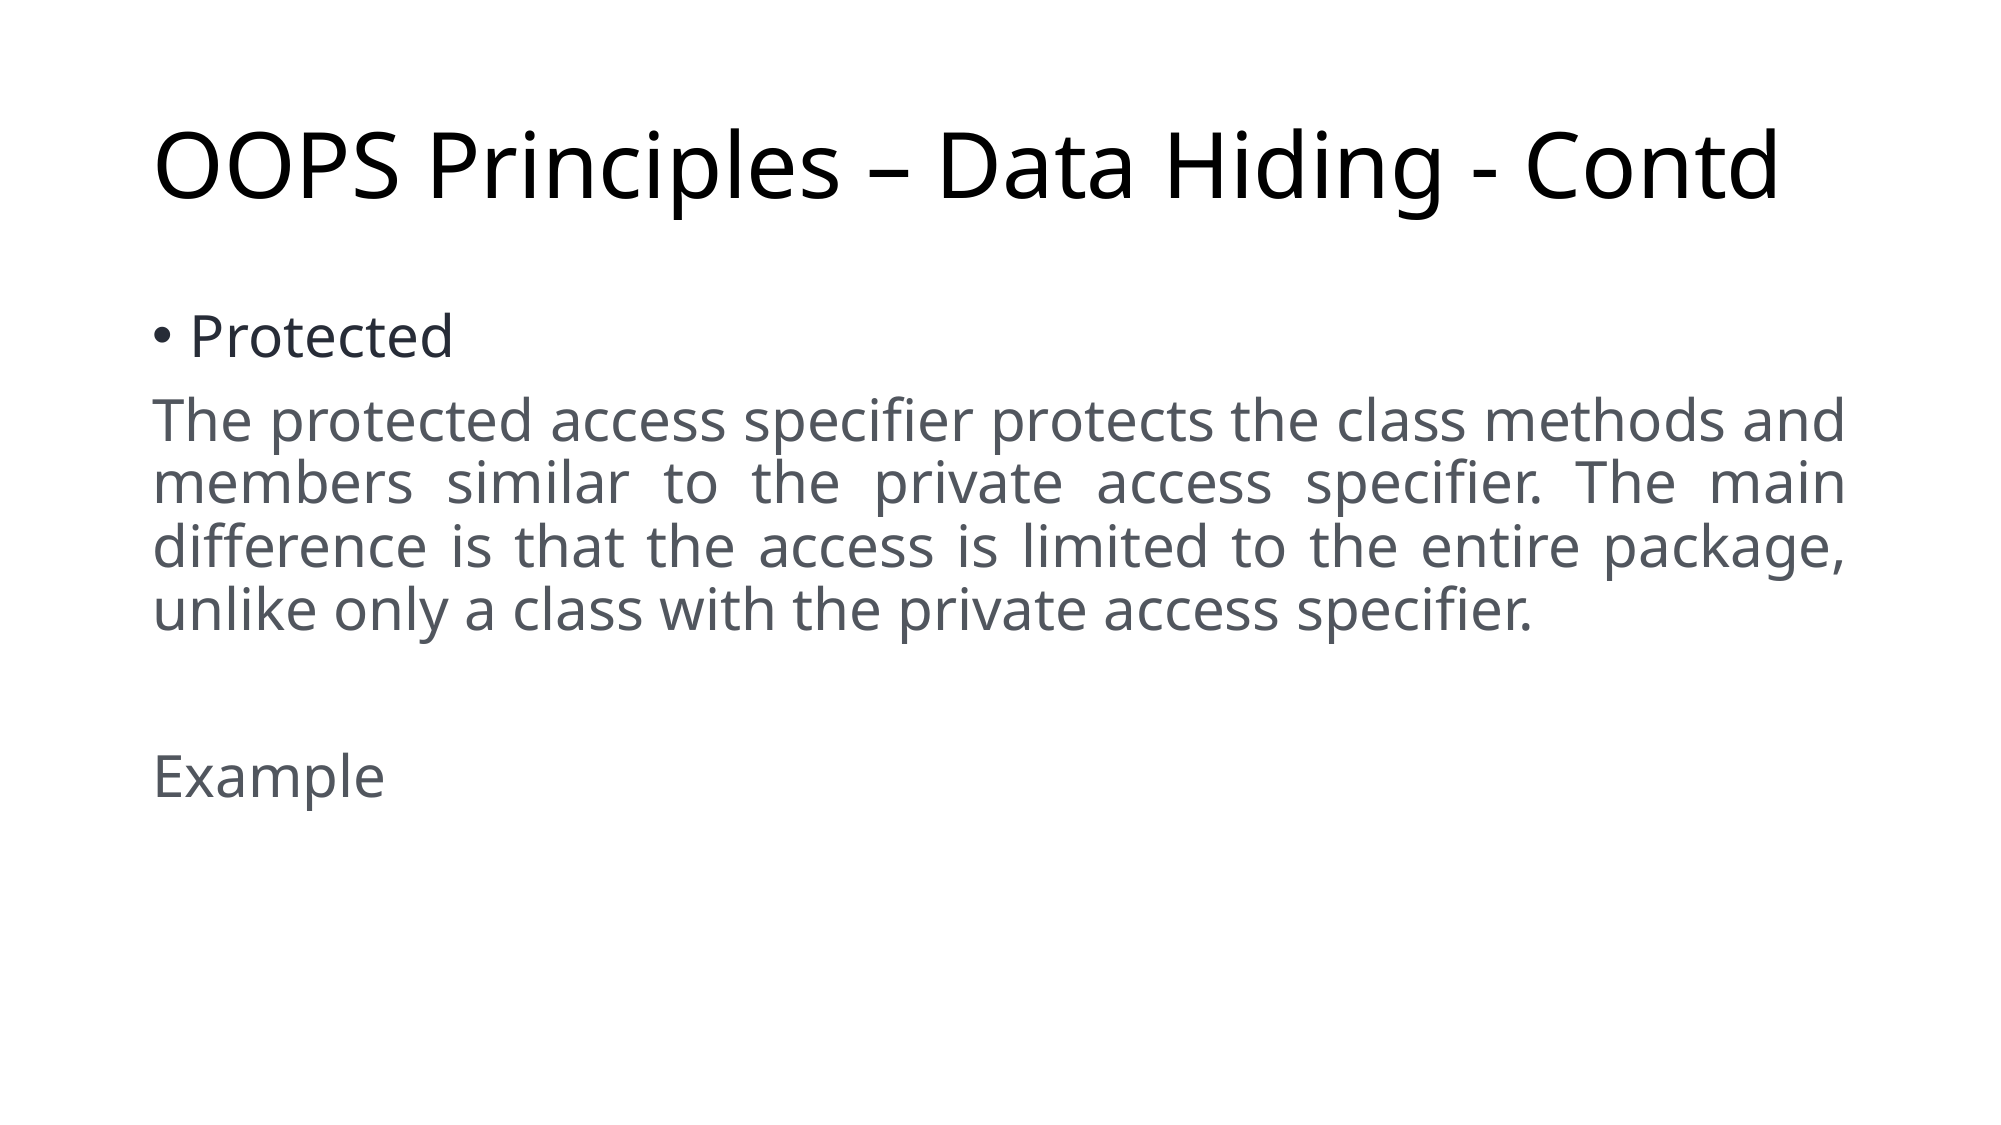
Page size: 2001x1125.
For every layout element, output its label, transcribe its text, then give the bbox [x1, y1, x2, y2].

title OOPS Principles – Data Hiding - Contd [137, 59, 1863, 278]
list Protected The protected access specifier protects the class methods and members similar to the private access specifier. The main difference is that the access is limited to the entire package, unlike only a class with the private access specifier. Example [137, 299, 1863, 1014]
